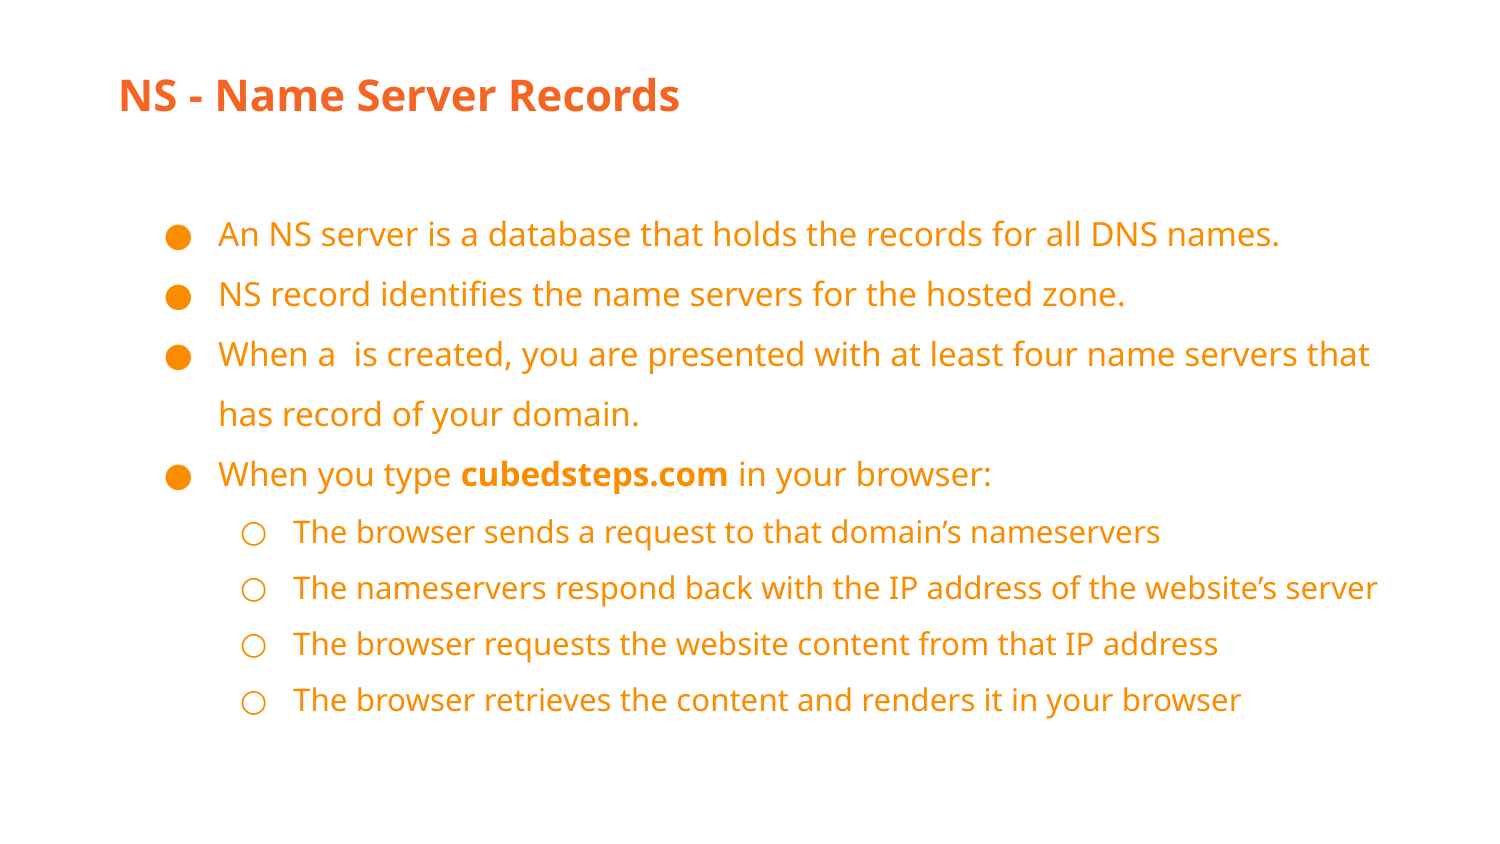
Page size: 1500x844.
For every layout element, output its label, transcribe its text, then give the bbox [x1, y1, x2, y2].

title An NS server is a database that holds the records for all DNS names. NS record identifies the name servers for the hosted zone. When a is created, you are presented with at least four name servers that has record of your domain. When you type cubedsteps.com in your browser: The browser sends a request to that domain’s nameservers The nameservers respond back with the IP address of the website’s server The browser requests the website content from that IP address The browser retrieves the content and renders it in your browser [128, 178, 1417, 759]
title NS - Name Server Records [102, 52, 1327, 179]
